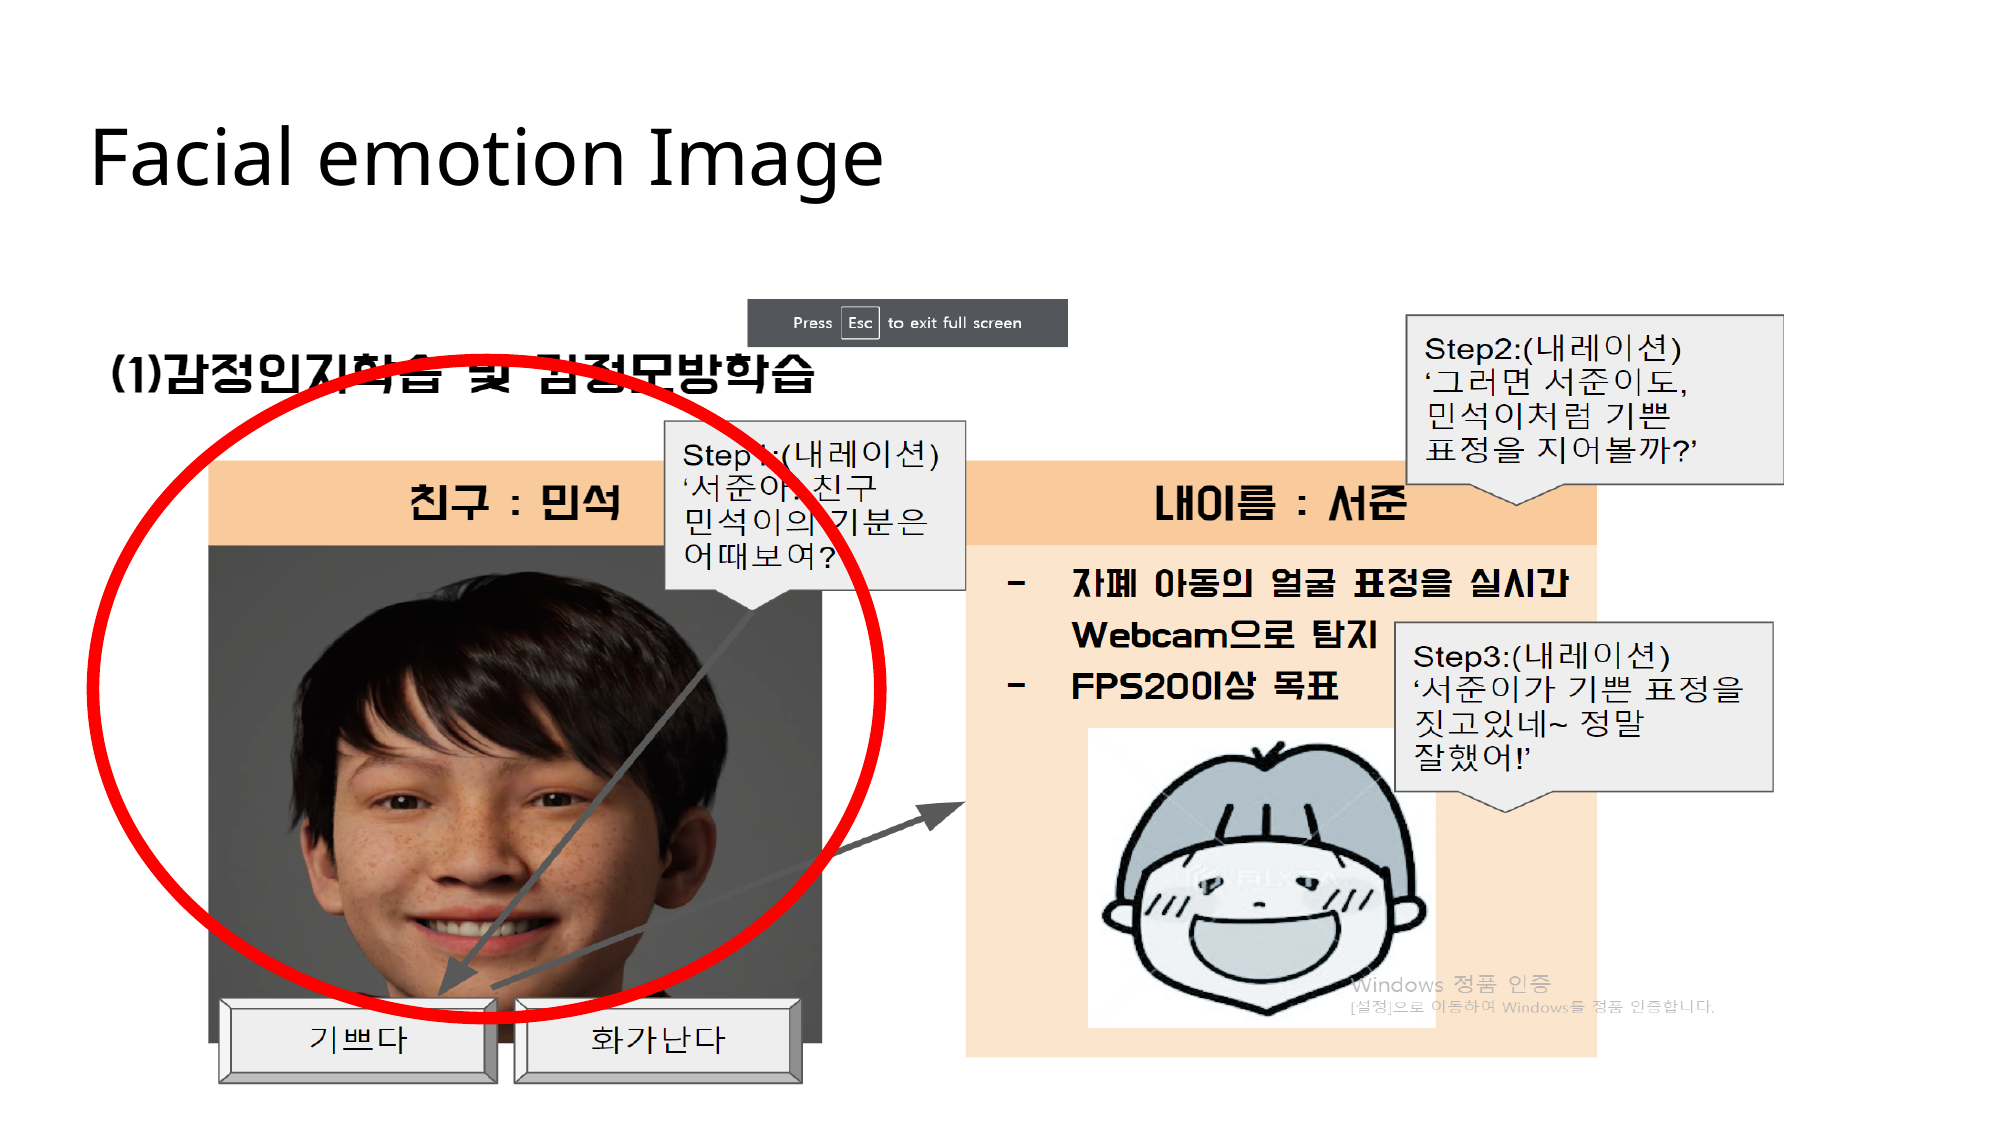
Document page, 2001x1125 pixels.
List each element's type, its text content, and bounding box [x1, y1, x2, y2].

picture [33, 255, 1784, 1092]
title Facial emotion Image [68, 97, 1932, 223]
